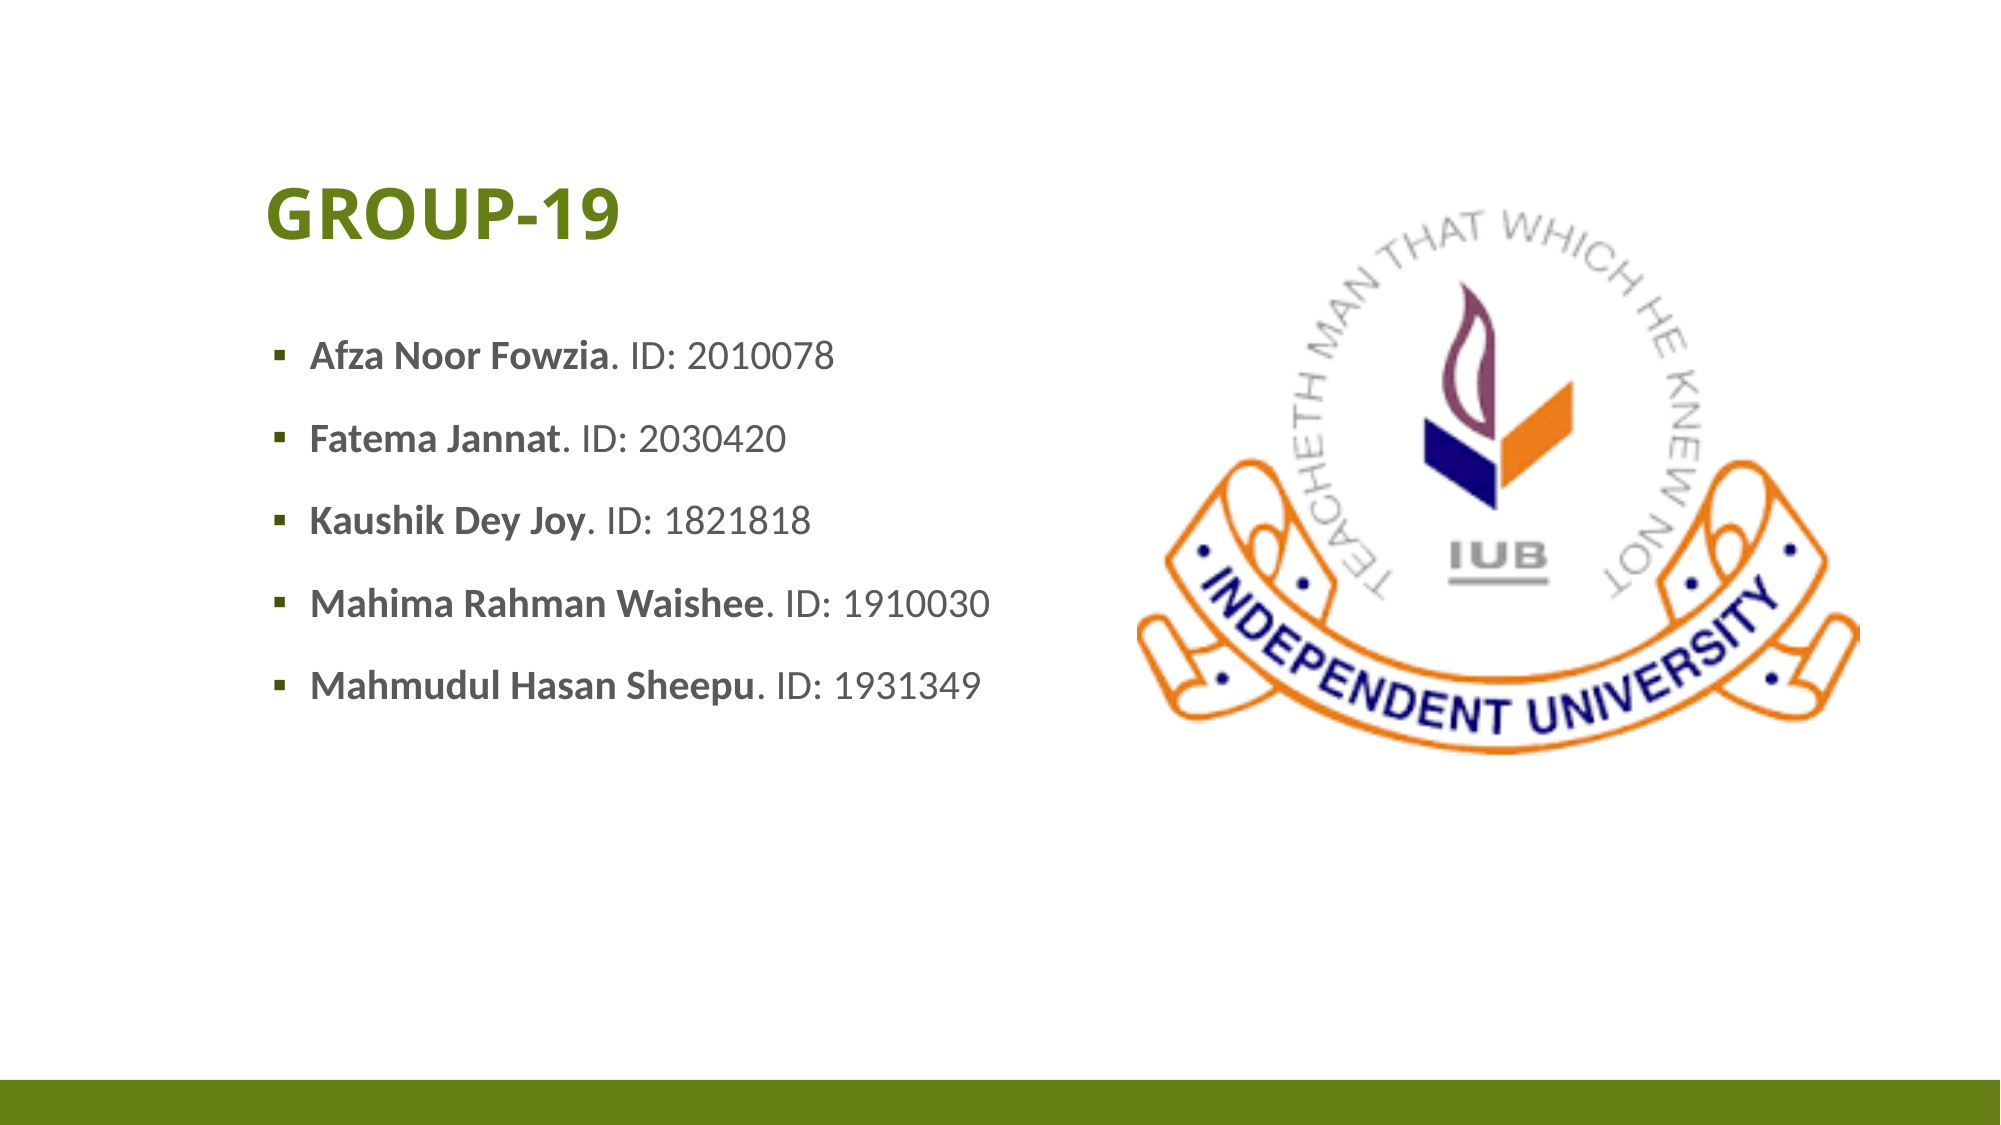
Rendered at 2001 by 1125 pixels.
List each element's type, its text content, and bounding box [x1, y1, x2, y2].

list Afza Noor Fowzia. ID: 2010078 Fatema Jannat. ID: 2030420 Kaushik Dey Joy. ID: 1821818 Mahima Rahman Waishee. ID: 1910030 Mahmudul Hasan Sheepu. ID: 1931349 [249, 326, 1750, 886]
picture [1137, 193, 1860, 785]
title GROUP-19 [249, 75, 1750, 263]
